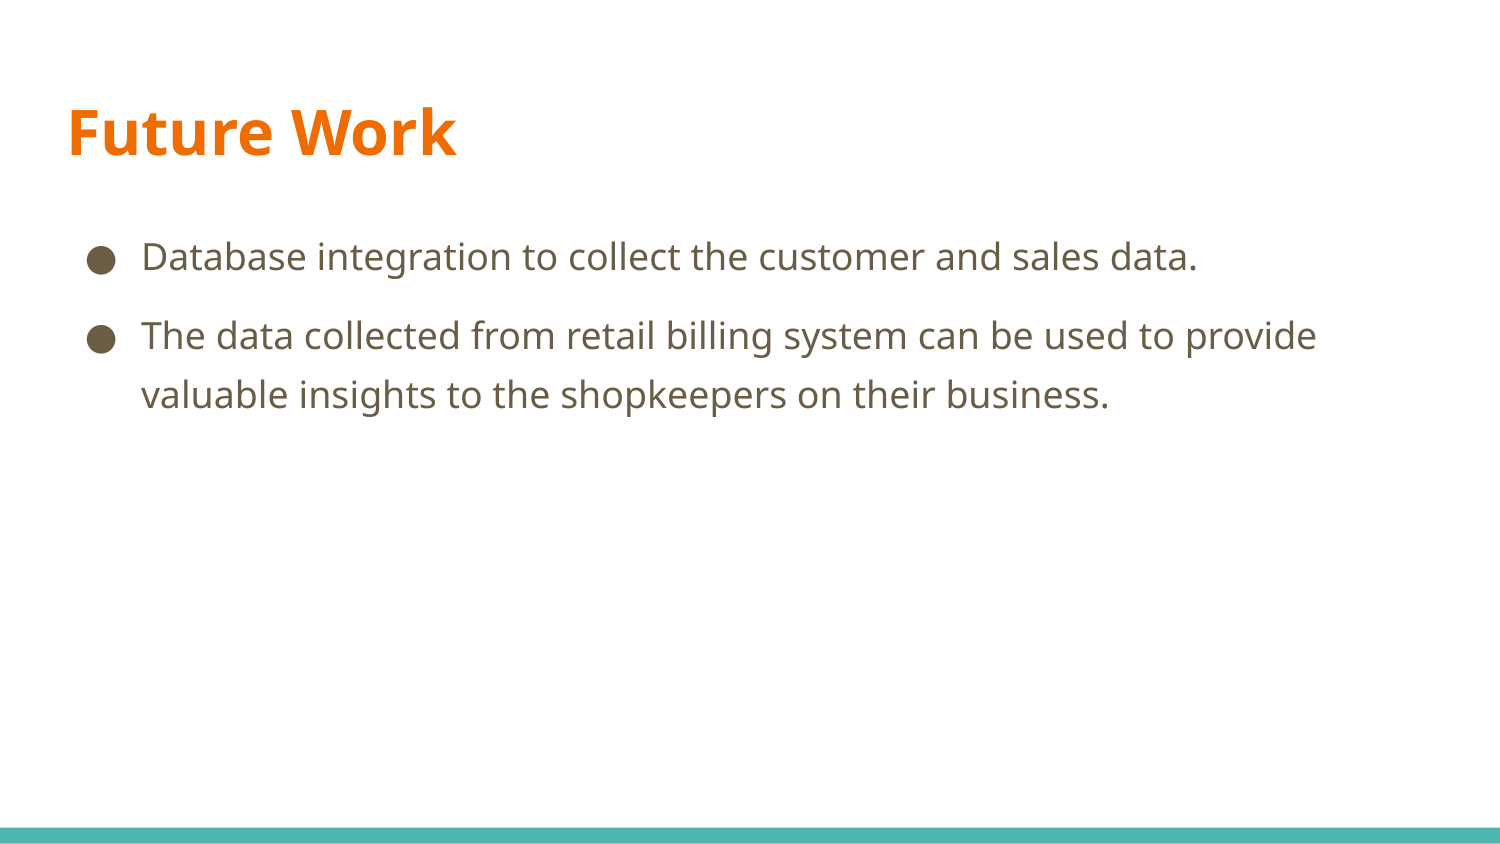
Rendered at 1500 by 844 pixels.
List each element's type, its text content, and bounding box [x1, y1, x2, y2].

list Database integration to collect the customer and sales data. The data collected from retail billing system can be used to provide valuable insights to the shopkeepers on their business. [51, 207, 1449, 750]
title Future Work [51, 72, 1449, 189]
